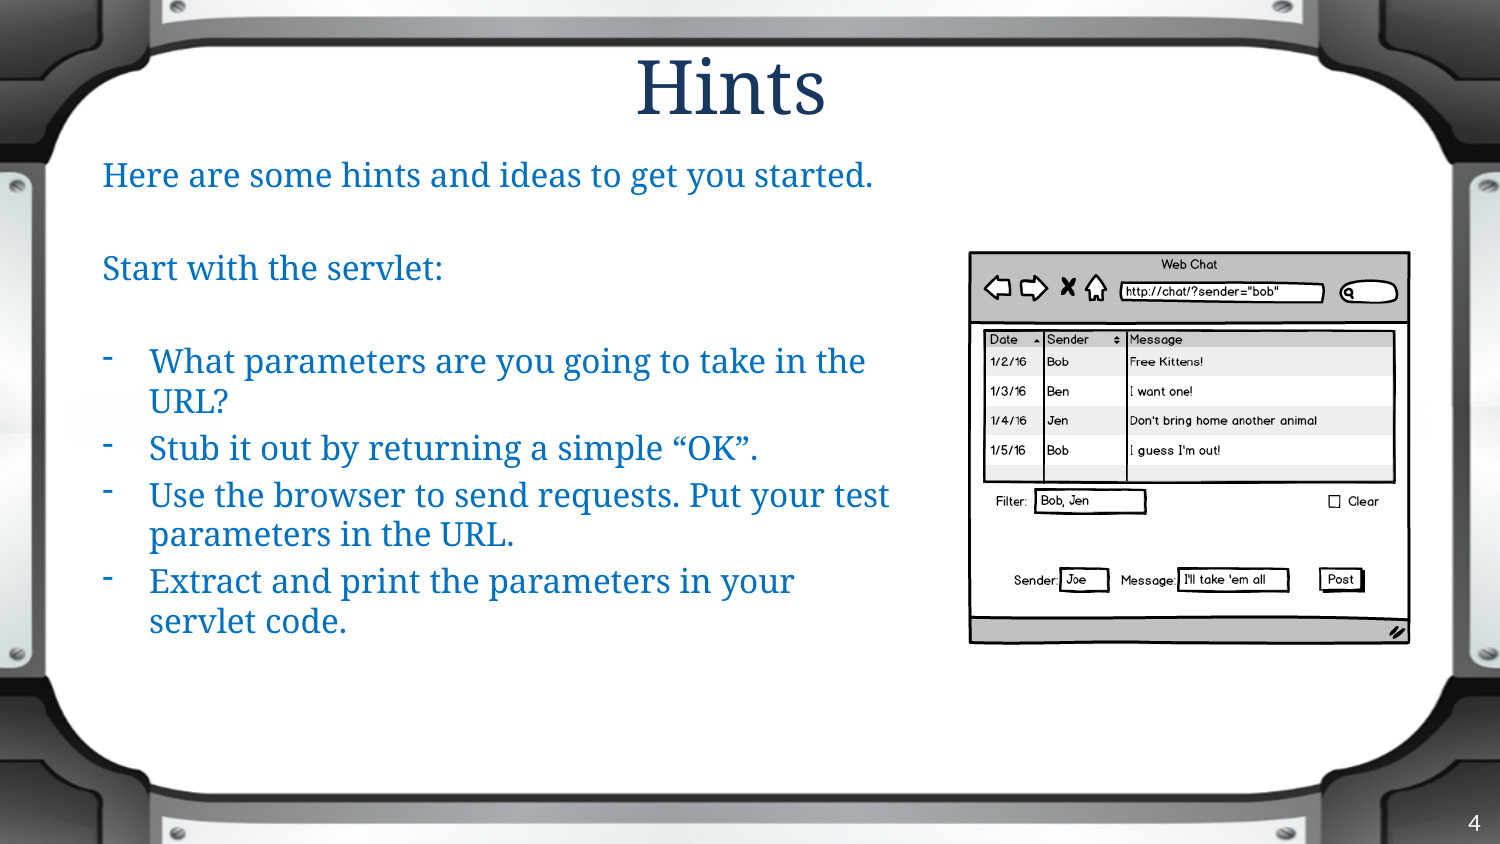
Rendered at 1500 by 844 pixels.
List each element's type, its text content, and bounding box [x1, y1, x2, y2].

picture [0, 0, 1500, 844]
slide_number 4 [1395, 798, 1496, 844]
title Hints [87, 34, 1375, 135]
text_box Here are some hints and ideas to get you started. Start with the servlet: What parameters are you going to take in the URL? Stub it out by returning a simple “OK”. Use the browser to send requests. Put your test parameters in the URL. Extract and print the parameters in your servlet code. [87, 146, 925, 648]
